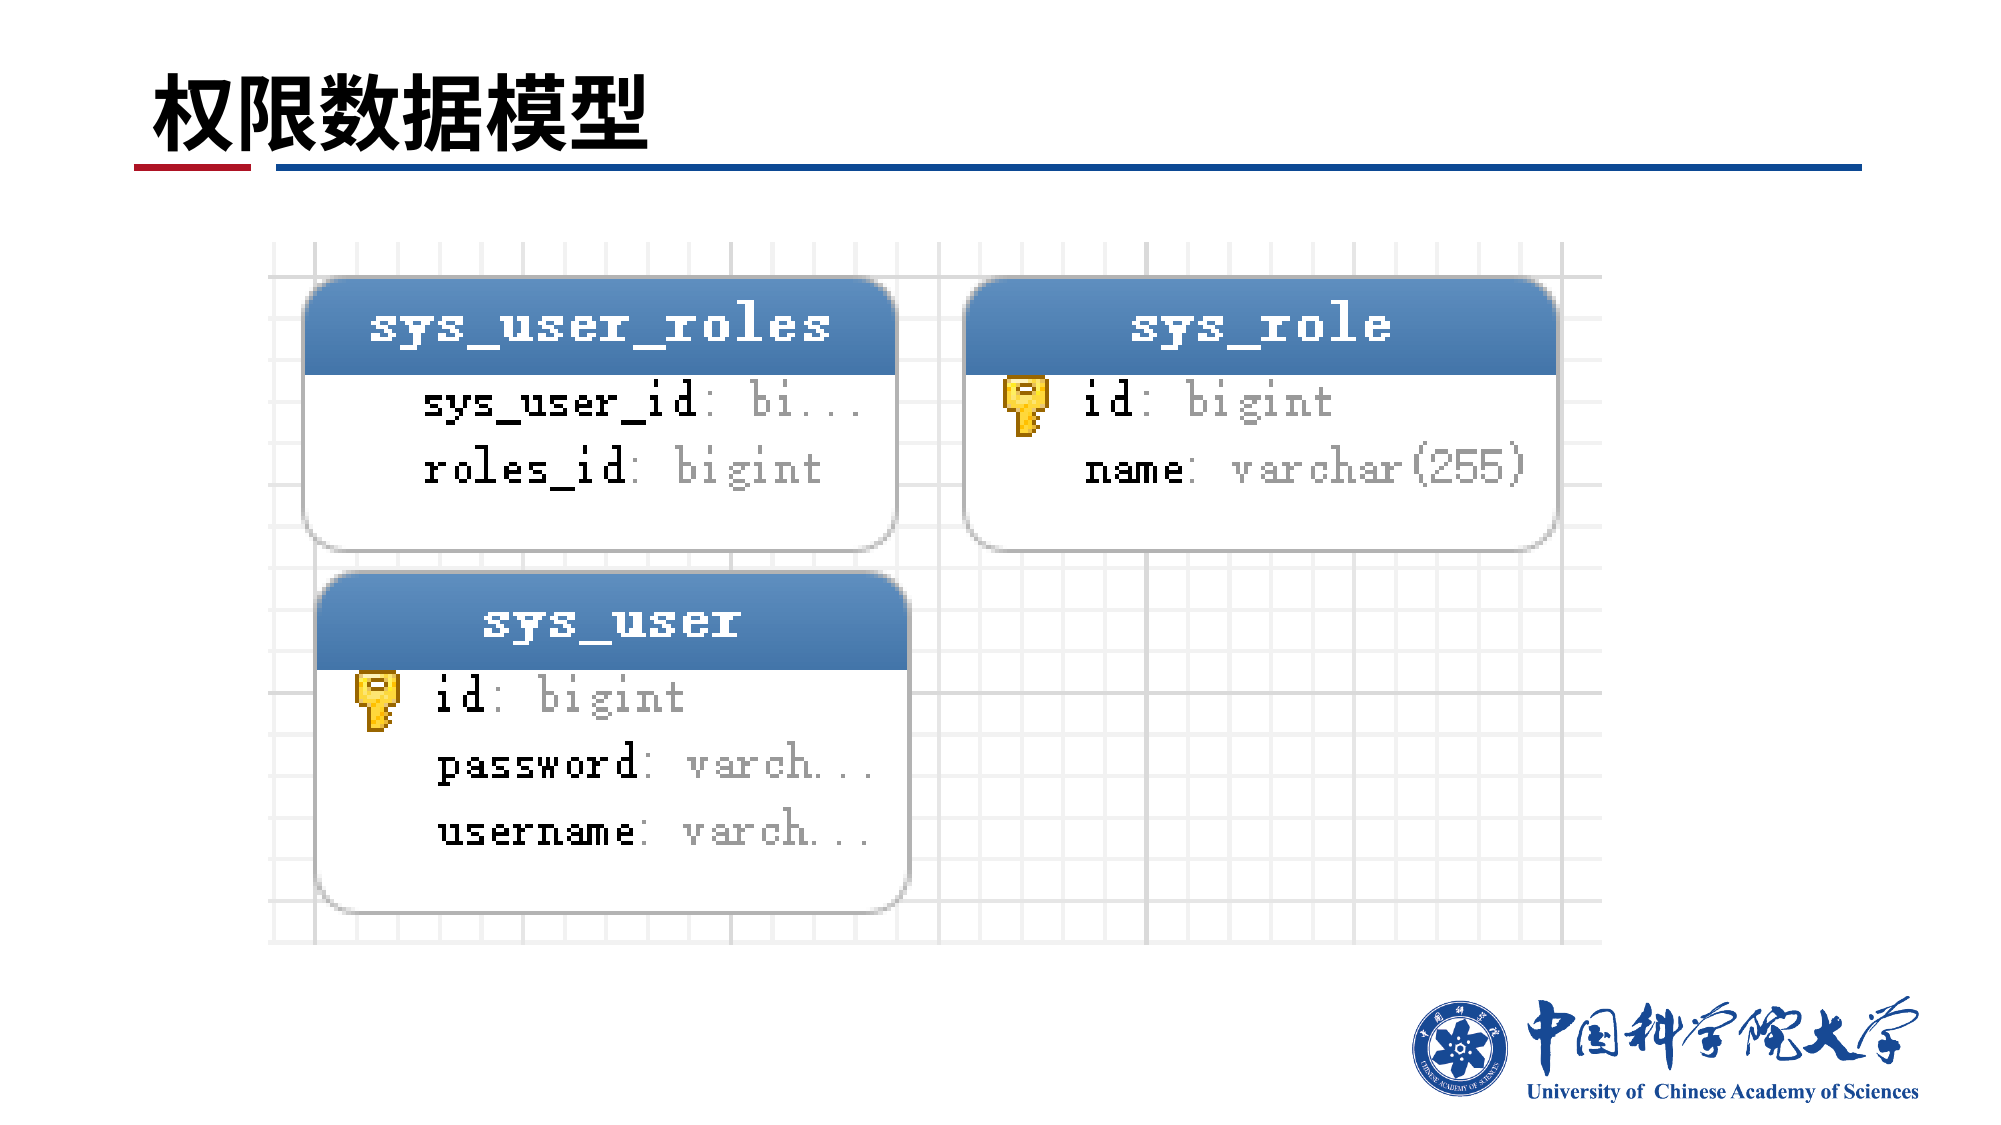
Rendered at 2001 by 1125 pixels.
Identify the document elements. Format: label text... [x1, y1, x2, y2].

picture [1412, 996, 1919, 1103]
picture [268, 242, 1602, 945]
title 权限数据模型 [137, 1, 1863, 170]
